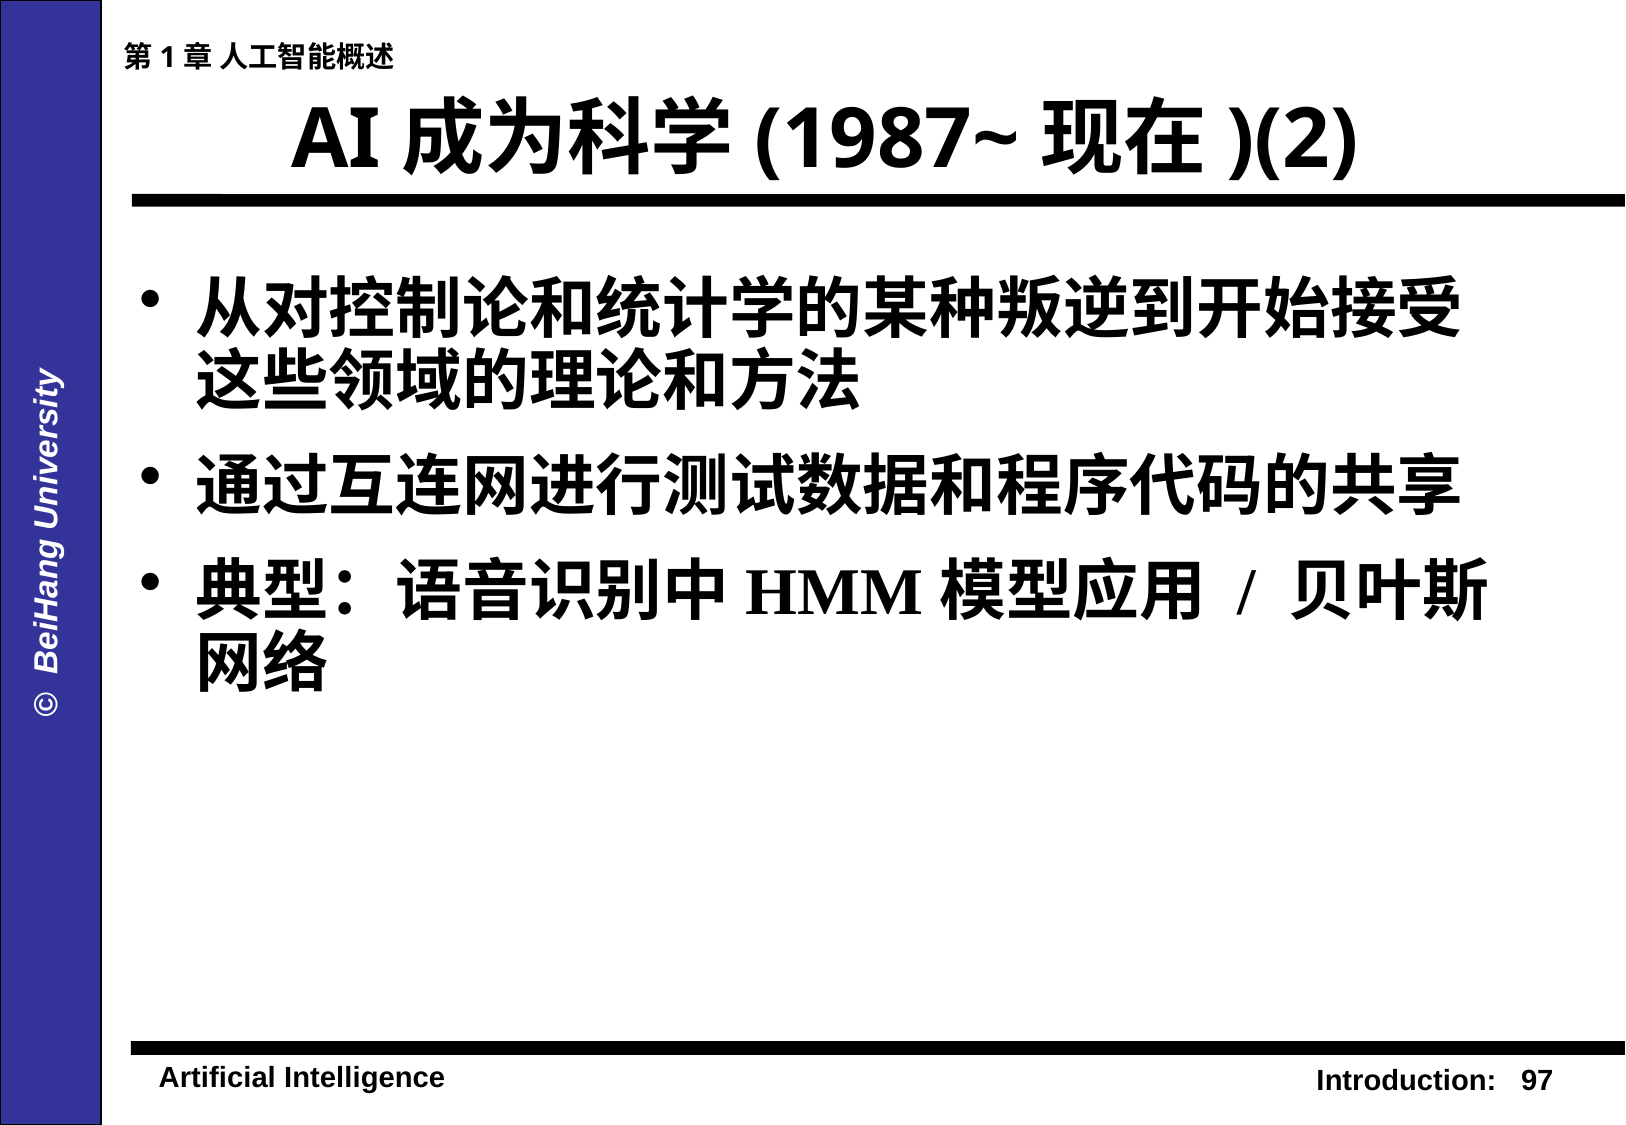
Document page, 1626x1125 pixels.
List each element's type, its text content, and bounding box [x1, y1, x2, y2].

title AI成为科学(1987~现在)(2) [134, 69, 1516, 199]
text_box 第1章 人工智能概述 [0, 30, 519, 81]
list 从对控制论和统计学的某种叛逆到开始接受这些领域的理论和方法 通过互连网进行测试数据和程序代码的共享 典型：语音识别中HMM模型应用 / 贝叶斯网络 [124, 267, 1506, 1002]
